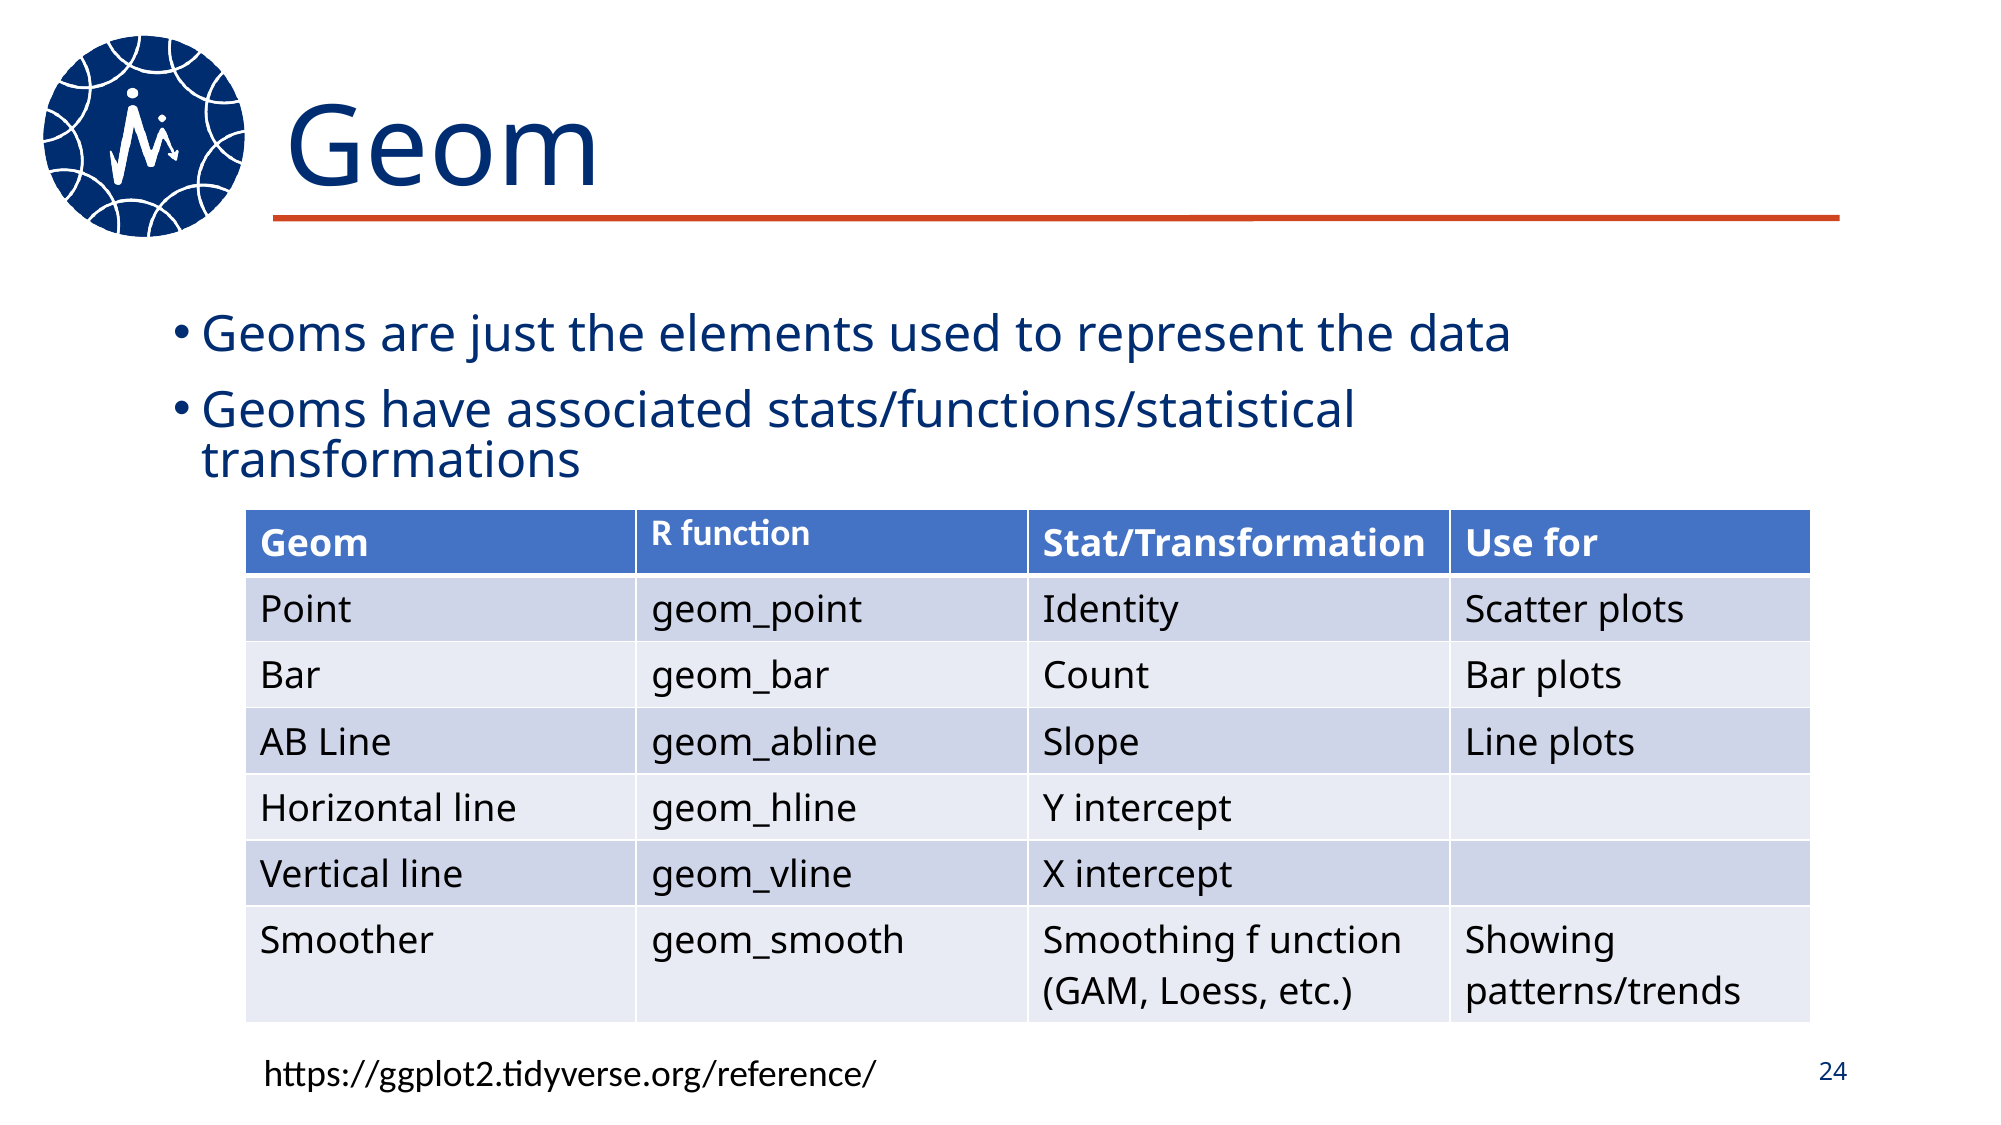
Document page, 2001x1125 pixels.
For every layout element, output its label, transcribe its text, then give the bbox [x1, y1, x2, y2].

text_box Geom [284, 50, 1760, 208]
table_header Stat/Transformation [1029, 510, 1449, 573]
table_cell Bar plots [1451, 642, 1810, 707]
table_cell Line plots [1451, 708, 1810, 773]
table_cell Scatter plots [1451, 578, 1810, 641]
picture [43, 35, 245, 237]
table_cell geom_hline [637, 775, 1027, 839]
table_cell Y intercept [1029, 775, 1449, 839]
table_cell Showing patterns/trends [1451, 907, 1810, 1022]
table_cell Point [246, 578, 635, 641]
table_cell Smoothing f unction (GAM, Loess, etc.) [1029, 907, 1449, 1022]
table_cell geom_point [637, 578, 1027, 641]
table_cell Smoother [246, 907, 635, 1022]
table_cell AB Line [246, 708, 635, 773]
table_header Use for [1451, 510, 1810, 573]
slide_number 24 [1412, 1042, 1863, 1103]
text_box Geoms are just the elements used to represent the data Geoms have associated stats/functions/statistical transformations [144, 310, 1711, 488]
table_cell geom_vline [637, 841, 1027, 905]
table_cell Horizontal line [246, 775, 635, 839]
table_cell Count [1029, 642, 1449, 707]
table_cell Slope [1029, 708, 1449, 773]
table_cell Bar [246, 642, 635, 707]
table_cell X intercept [1029, 841, 1449, 905]
table_cell [1451, 841, 1810, 905]
table_cell Identity [1029, 578, 1449, 641]
table_header Geom [246, 510, 635, 573]
table_header R function [637, 510, 1027, 573]
text_box https://ggplot2.tidyverse.org/reference/ [248, 1041, 893, 1102]
table_cell geom_smooth [637, 907, 1027, 1022]
table_cell geom_abline [637, 708, 1027, 773]
table_cell Vertical line [246, 841, 635, 905]
table_cell geom_bar [637, 642, 1027, 707]
table_cell [1451, 775, 1810, 839]
